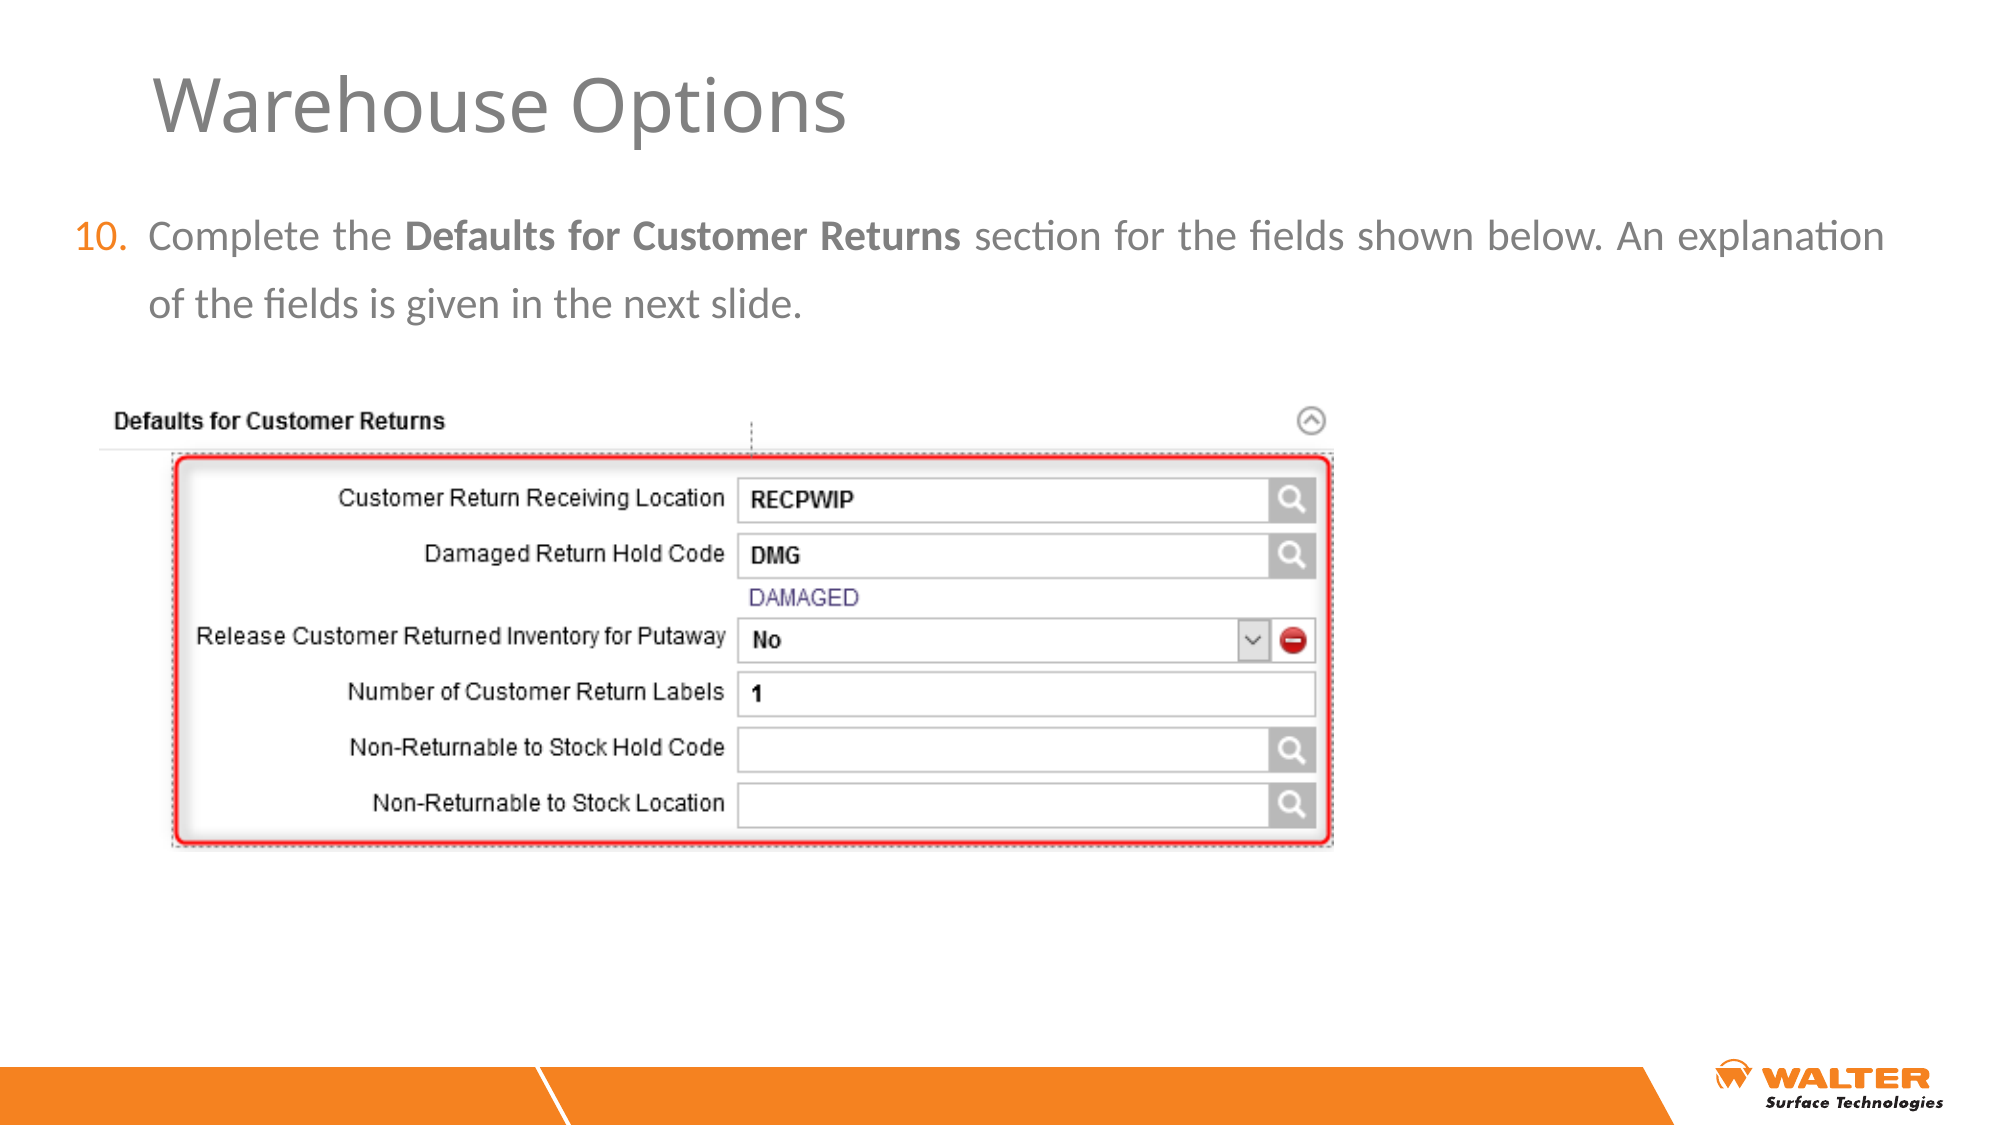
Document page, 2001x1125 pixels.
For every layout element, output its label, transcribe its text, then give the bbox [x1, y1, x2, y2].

title Warehouse Options [137, 59, 1863, 183]
list Complete the Defaults for Customer Returns section for the fields shown below. An explanation of the fields is given in the next slide. [58, 183, 1900, 1001]
picture [99, 401, 1334, 852]
